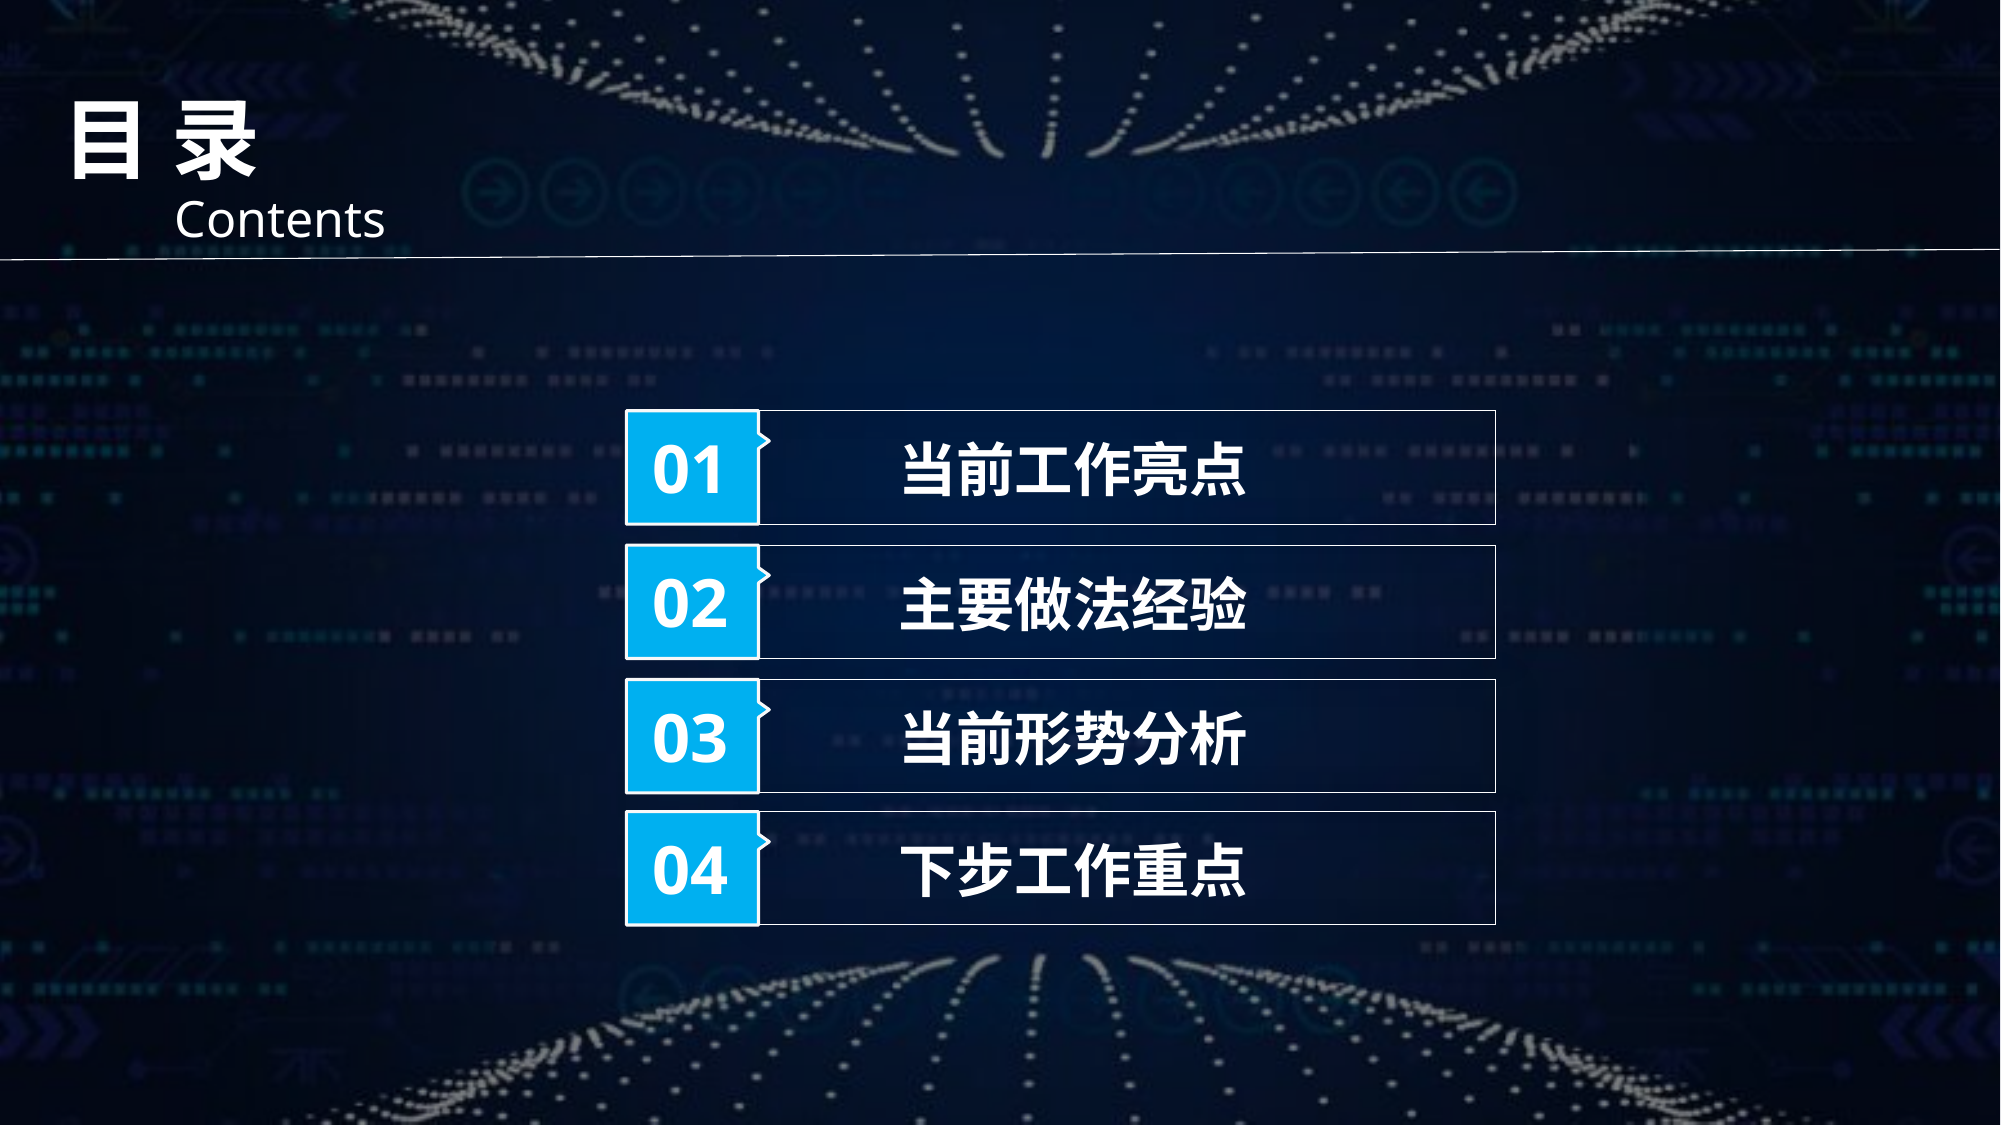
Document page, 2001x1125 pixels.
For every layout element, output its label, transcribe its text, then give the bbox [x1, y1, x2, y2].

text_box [0, 76, 2000, 260]
text_box 主要做法经验 [883, 560, 1264, 646]
picture [0, 0, 2001, 1125]
text_box [759, 545, 1496, 659]
text_box 03 [637, 688, 744, 784]
text_box [626, 811, 770, 925]
text_box [626, 679, 770, 793]
text_box 04 [637, 820, 744, 916]
text_box [759, 410, 1496, 525]
text_box 当前工作亮点 [883, 426, 1264, 511]
text_box 01 [637, 419, 744, 515]
text_box [626, 545, 770, 659]
text_box [759, 811, 1496, 925]
text_box [759, 679, 1496, 793]
text_box [626, 410, 770, 525]
text_box 下步工作重点 [883, 826, 1264, 912]
text_box 02 [637, 553, 744, 649]
text_box 当前形势分析 [883, 694, 1264, 780]
